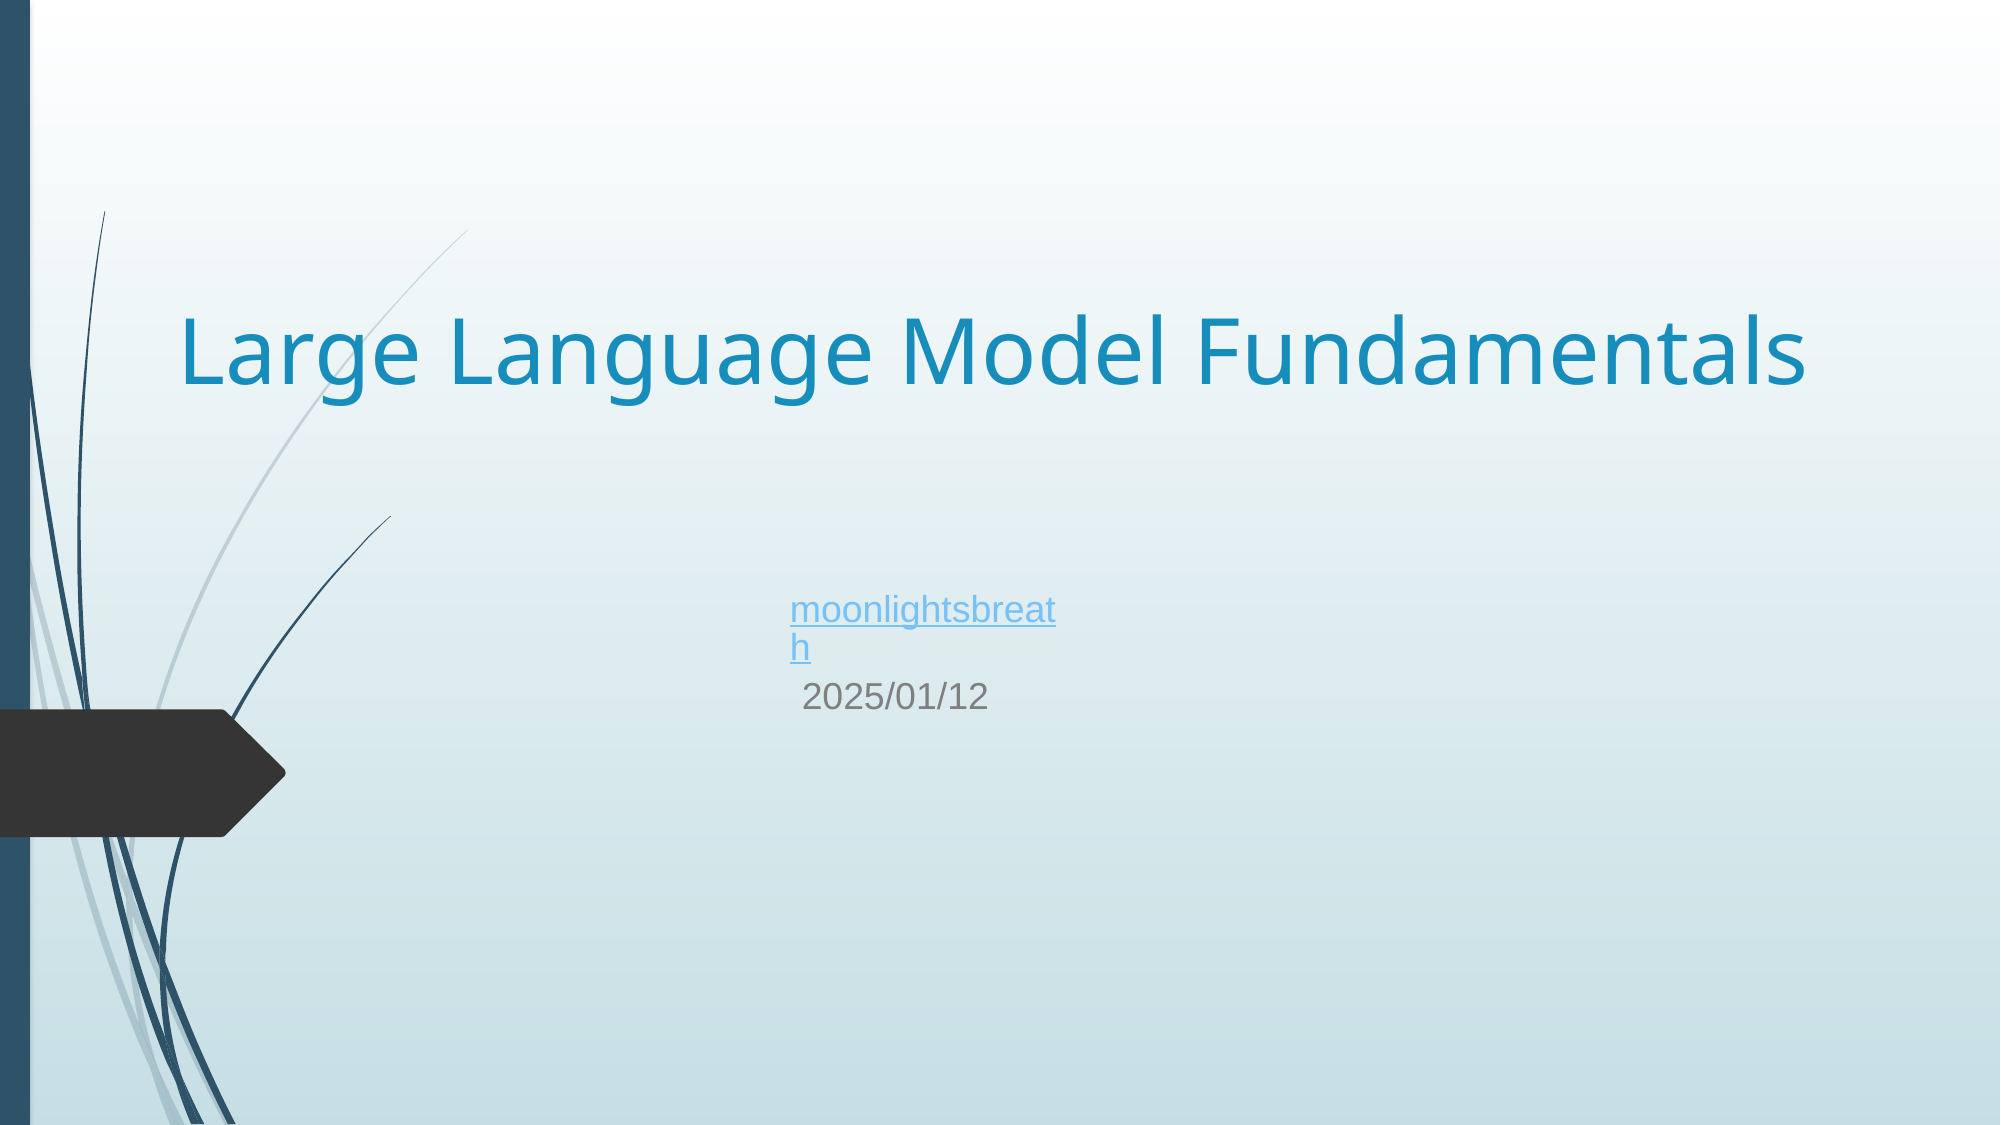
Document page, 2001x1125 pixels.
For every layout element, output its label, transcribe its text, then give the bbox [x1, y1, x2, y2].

subtitle moonlightsbreath [774, 577, 1077, 651]
title Large Language Model Fundamentals [162, 157, 1969, 411]
text_box 2025/01/12 [787, 664, 1041, 725]
